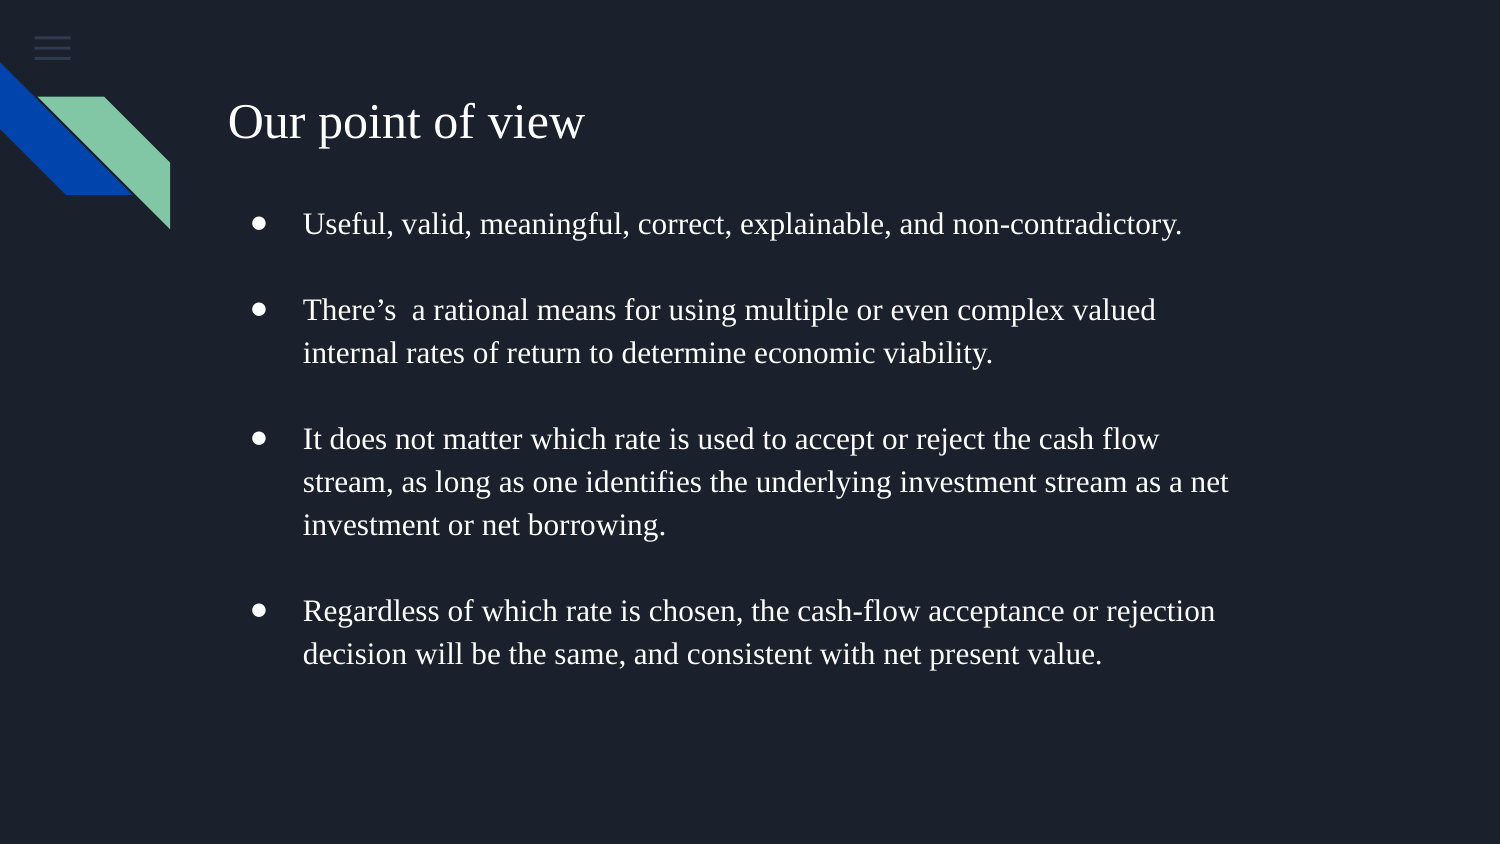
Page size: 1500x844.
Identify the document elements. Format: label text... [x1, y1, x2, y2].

title Our point of view [212, 64, 1256, 163]
list Useful, valid, meaningful, correct, explainable, and non-contradictory. There’s a rational means for using multiple or even complex valued internal rates of return to determine economic viability. It does not matter which rate is used to accept or reject the cash flow stream, as long as one identifies the underlying investment stream as a net investment or net borrowing. Regardless of which rate is chosen, the cash-flow acceptance or rejection decision will be the same, and consistent with net present value. [212, 182, 1256, 773]
